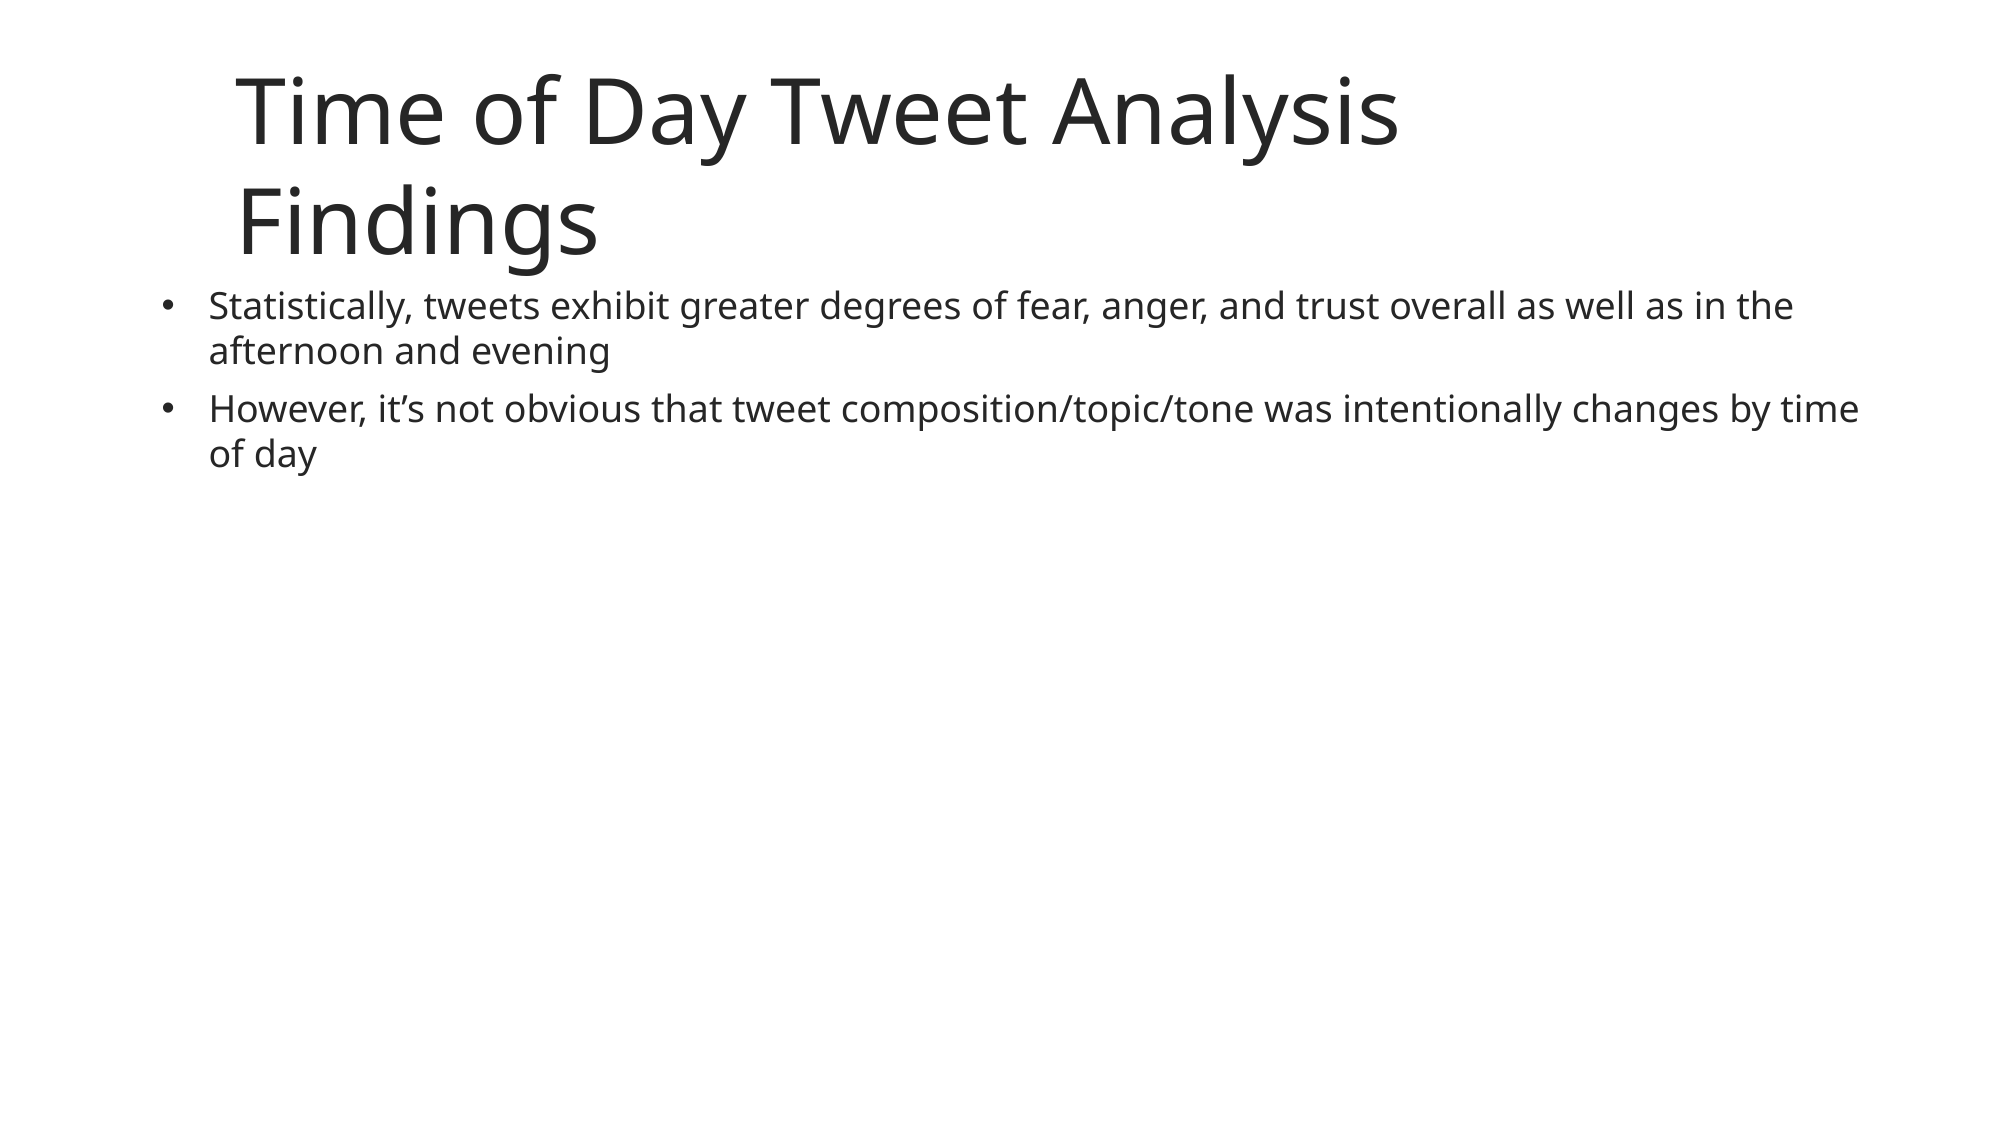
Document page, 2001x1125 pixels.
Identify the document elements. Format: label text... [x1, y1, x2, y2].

text_box Time of Day Tweet Analysis Findings [220, 45, 1763, 274]
text_box Statistically, tweets exhibit greater degrees of fear, anger, and trust overall as well as in the afternoon and evening However, it’s not obvious that tweet composition/topic/tone was intentionally changes by time of day [146, 274, 1882, 540]
